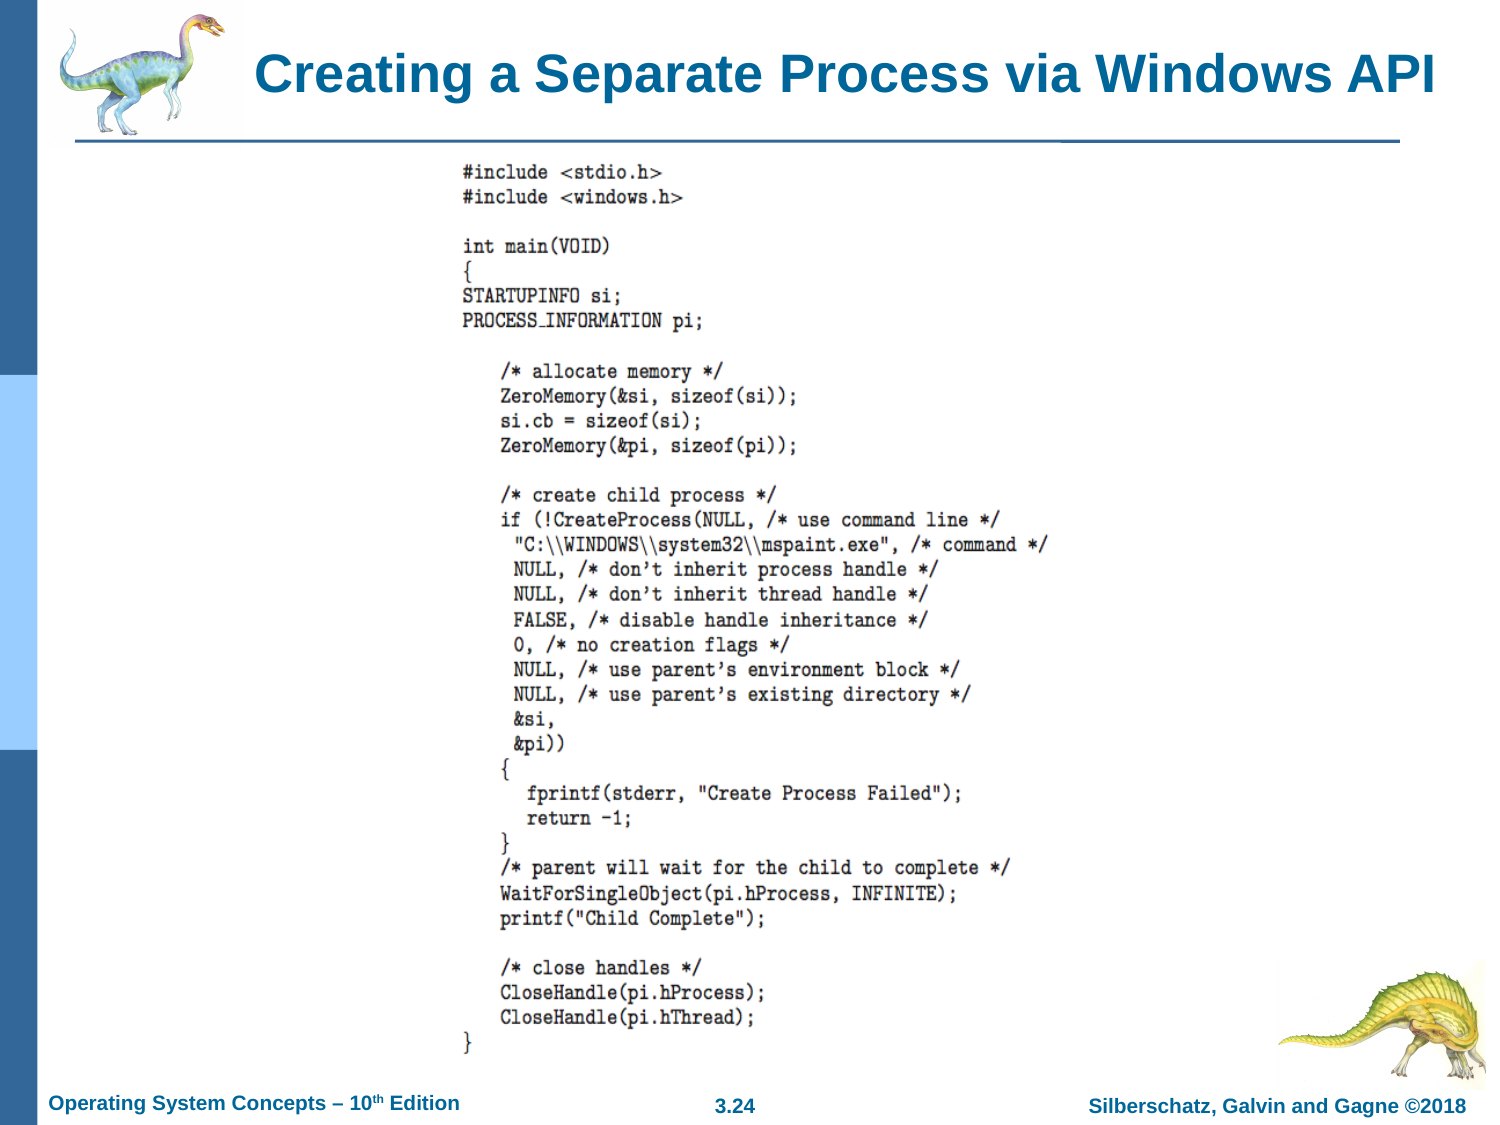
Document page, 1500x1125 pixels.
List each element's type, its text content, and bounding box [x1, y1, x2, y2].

title Creating a Separate Process via Windows API [171, 16, 1500, 111]
picture [394, 157, 1112, 1067]
picture [1275, 959, 1486, 1090]
picture [46, 0, 243, 149]
